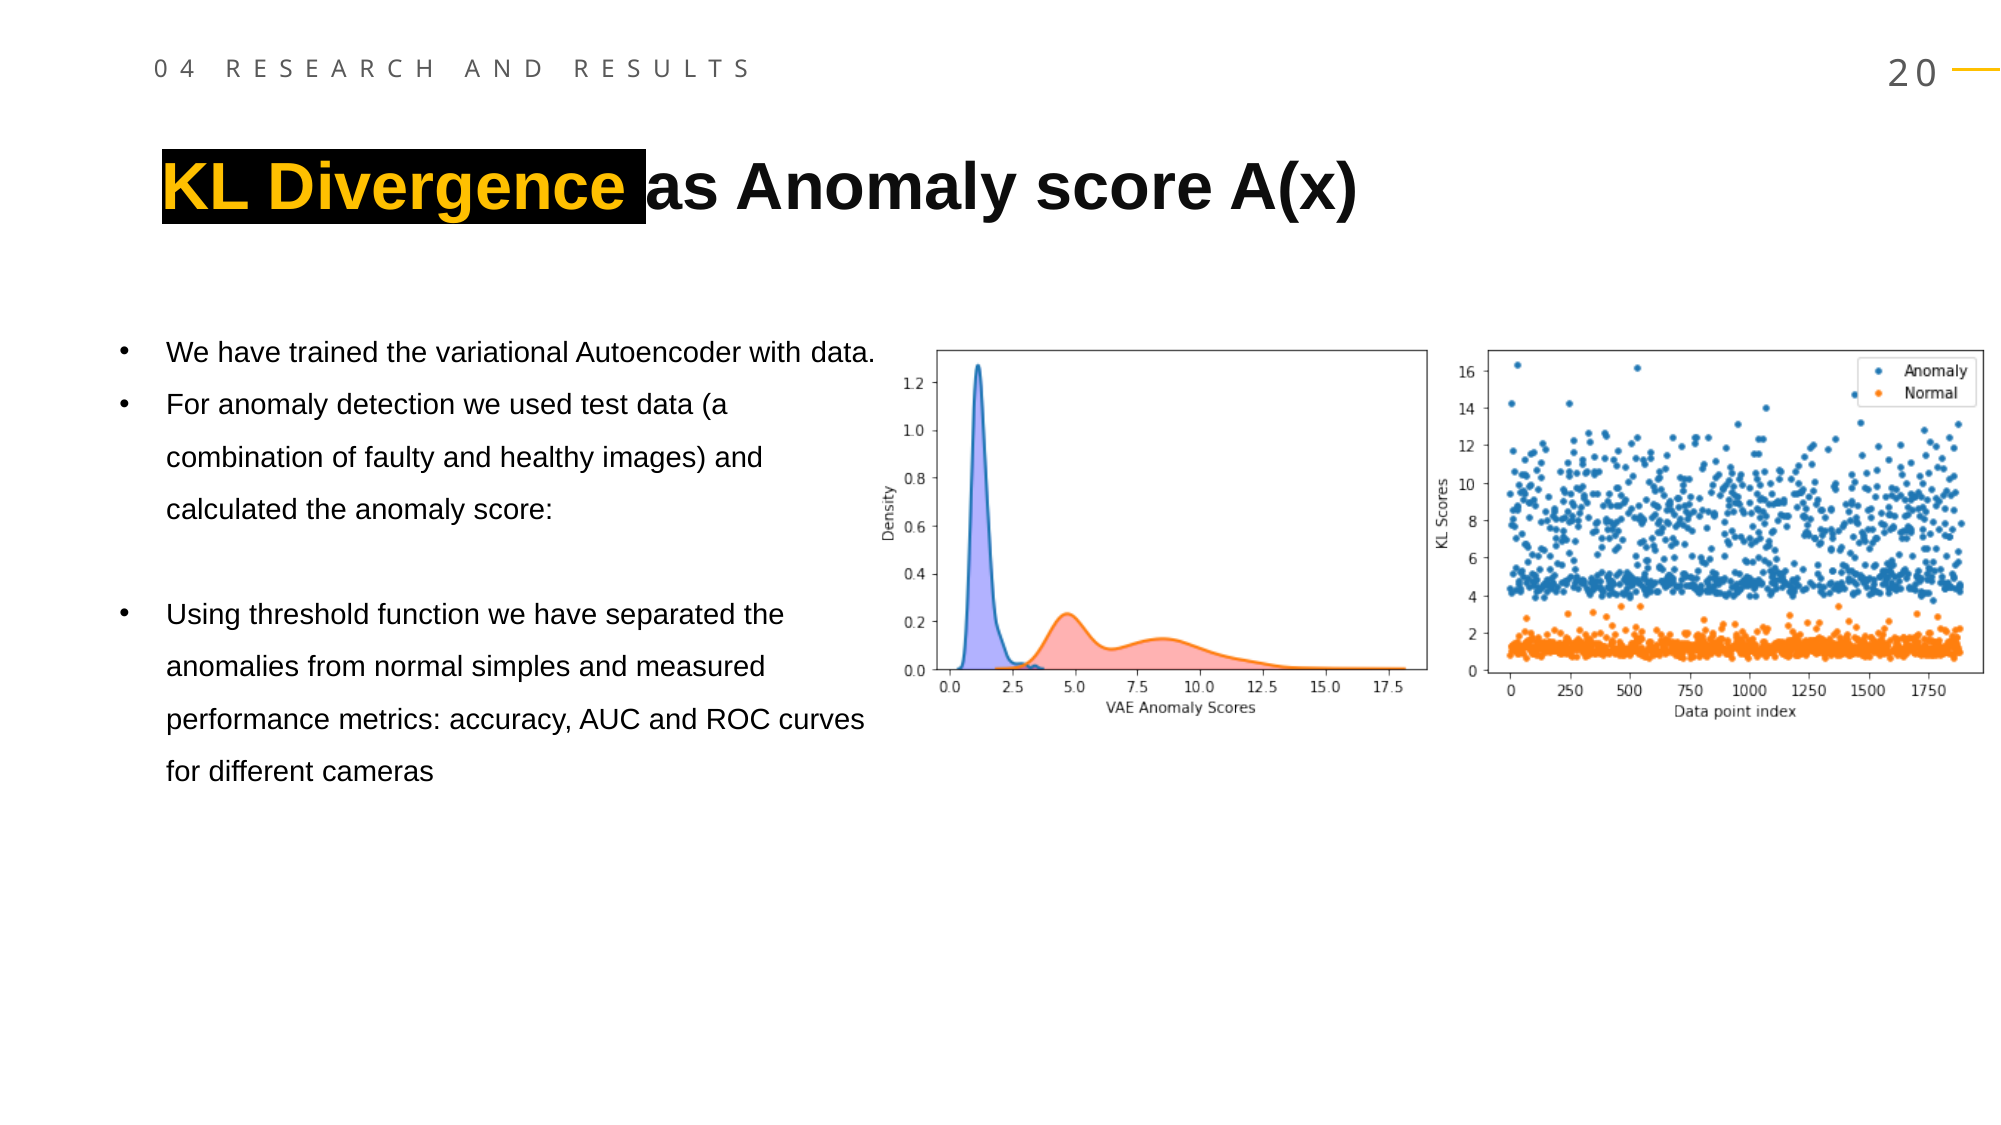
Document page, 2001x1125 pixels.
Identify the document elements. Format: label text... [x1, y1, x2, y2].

list 04 RESEARCH AND RESULTS [138, 39, 788, 100]
picture [872, 341, 1992, 729]
text_box KL Divergence as Anomaly score A(x) [146, 135, 1838, 231]
